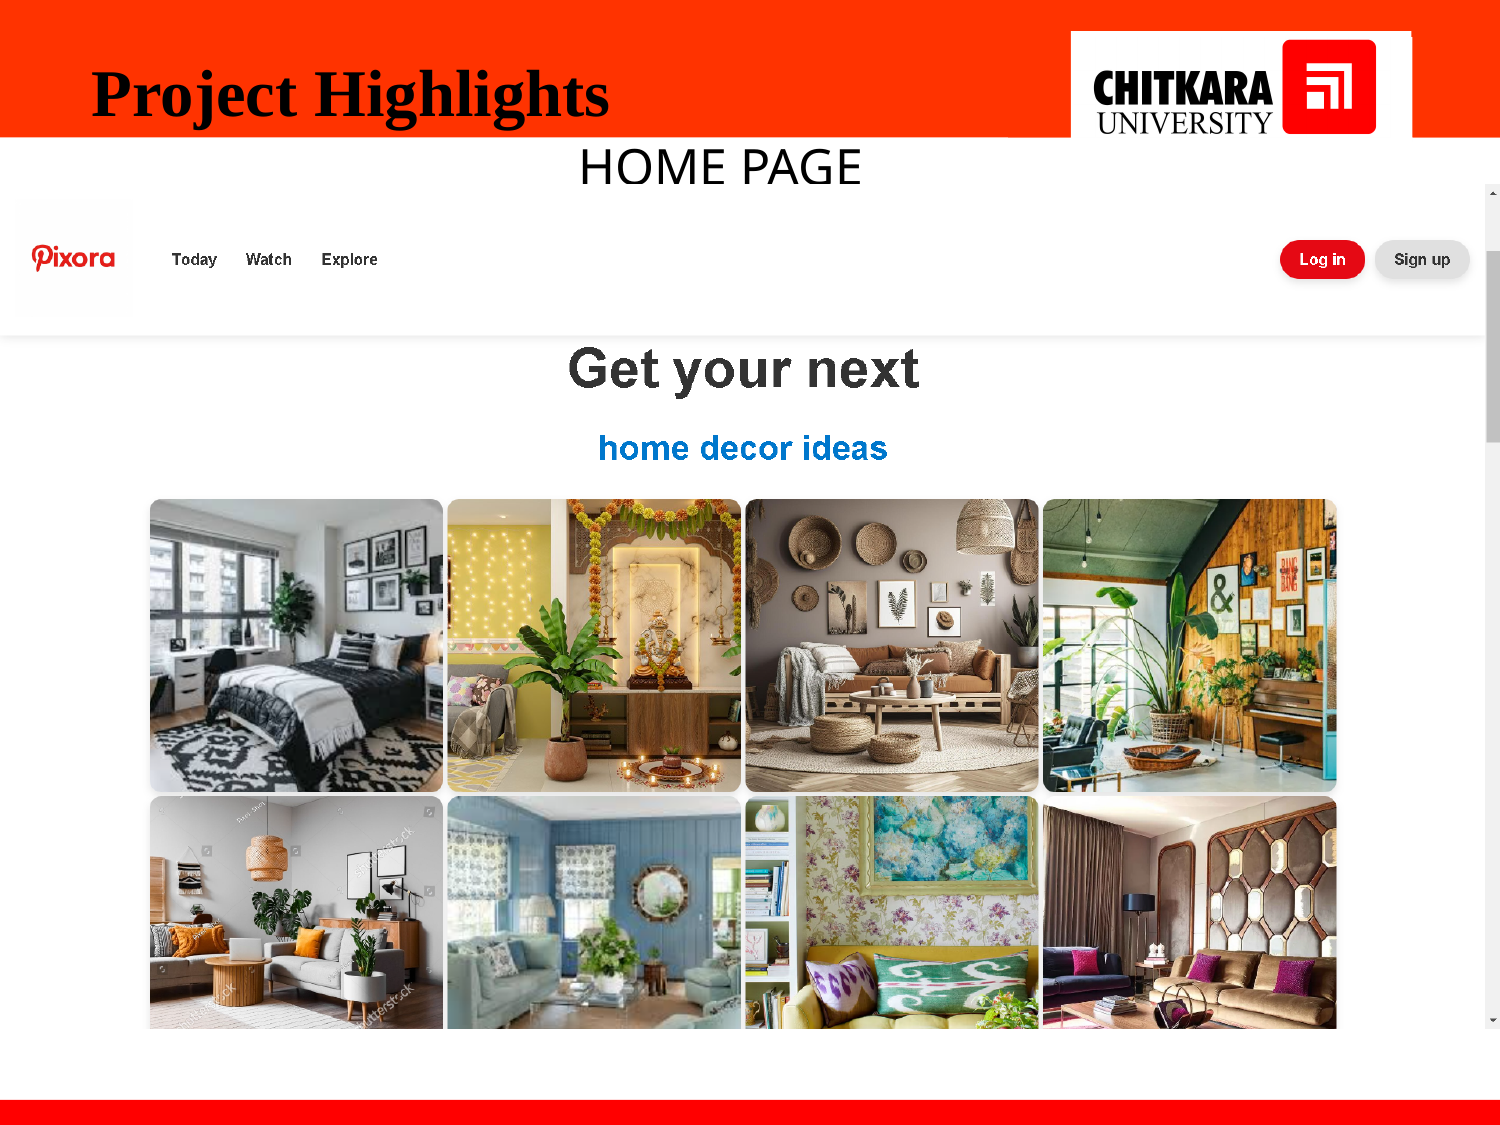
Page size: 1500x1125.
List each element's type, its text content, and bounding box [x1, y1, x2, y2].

text_box Project Highlights [76, 42, 963, 127]
picture [0, 184, 1500, 1029]
picture [1074, 37, 1391, 138]
text_box HOME PAGE [53, 127, 1388, 182]
